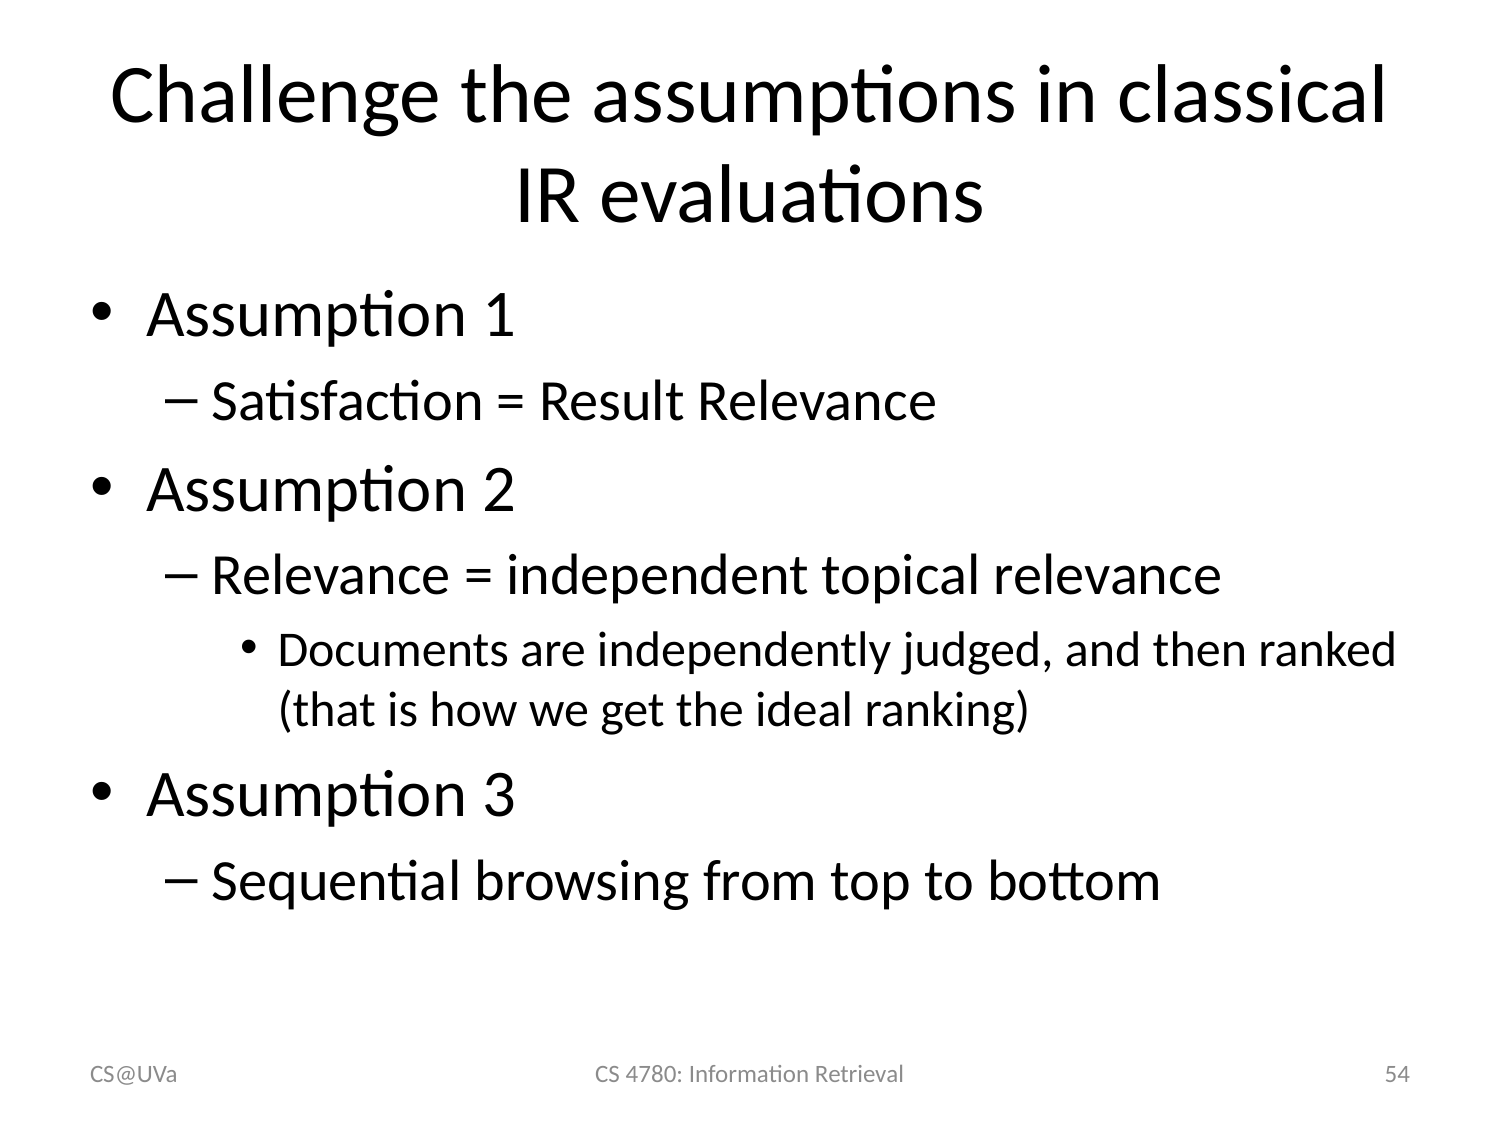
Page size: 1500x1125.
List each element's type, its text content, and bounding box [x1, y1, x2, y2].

slide_number 54 [1074, 1042, 1425, 1103]
footer CS 4780: Information Retrieval [512, 1042, 988, 1103]
slide_number CS@UVa [75, 1042, 425, 1103]
title Challenge the assumptions in classical IR evaluations [75, 45, 1425, 233]
list Assumption 1 Satisfaction = Result Relevance Assumption 2 Relevance = independent topical relevance Documents are independently judged, and then ranked (that is how we get the ideal ranking) Assumption 3 Sequential browsing from top to bottom [75, 262, 1425, 1005]
